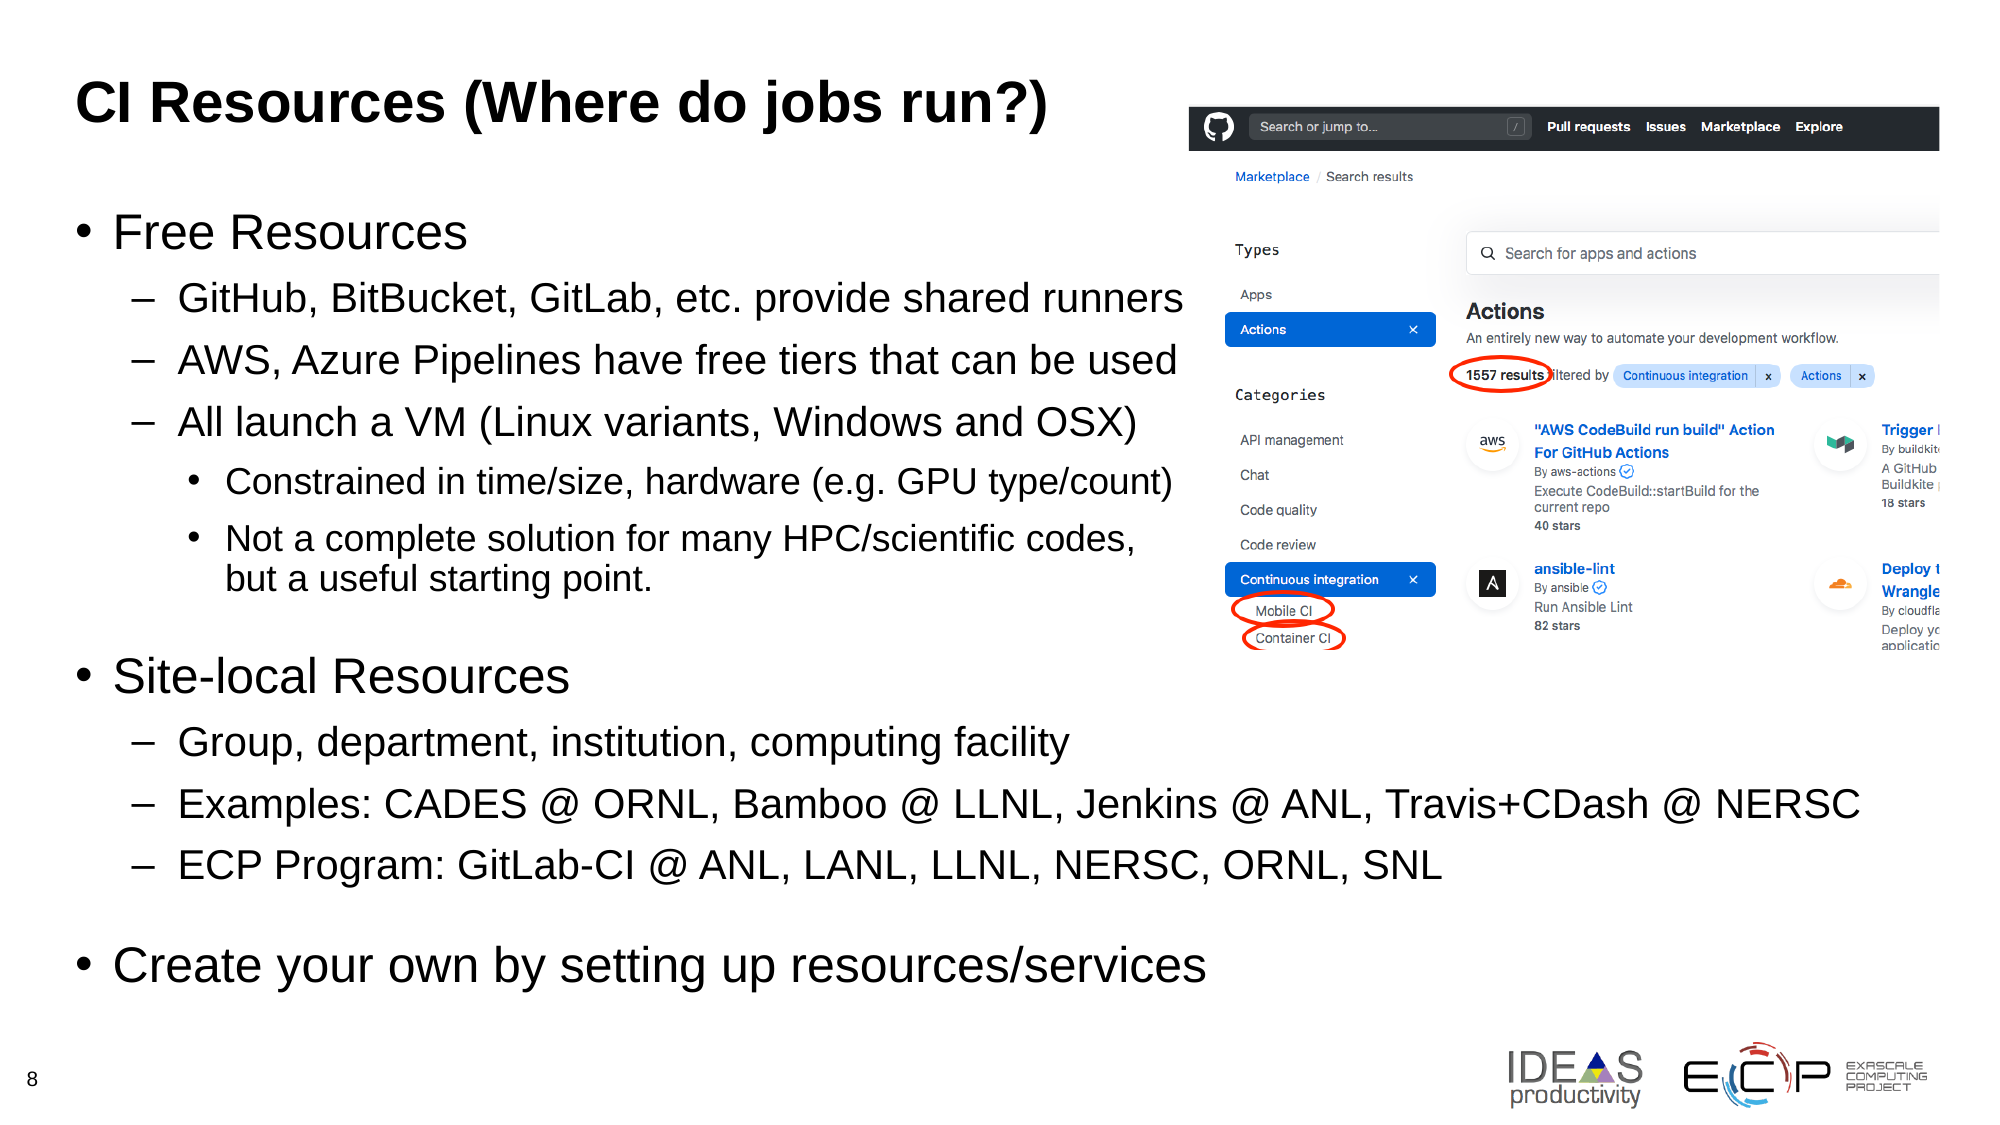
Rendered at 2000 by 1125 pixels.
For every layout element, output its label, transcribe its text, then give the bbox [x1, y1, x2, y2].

picture [1508, 1058, 1643, 1109]
picture [1188, 104, 1940, 650]
list Free Resources GitHub, BitBucket, GitLab, etc. provide shared runners AWS, Azure Pipelines have free tiers that can be used All launch a VM (Linux variants, Windows and OSX) Constrained in time/size, hardware (e.g. GPU type/count) Not a complete solution for many HPC/scientific codes, but a useful starting point. Site-local Resources Group, department, institution, computing facility Examples: CADES @ ORNL, Bamboo @ LLNL, Jenkins @ ANL, Travis+CDash @ NERSC ECP Program: GitLab-CI @ ANL, LANL, LLNL, NERSC, ORNL, SNL Create your own by setting up resources/services [59, 198, 1926, 1058]
picture [1684, 1042, 1927, 1108]
title CI Resources (Where do jobs run?) [59, 67, 1926, 162]
